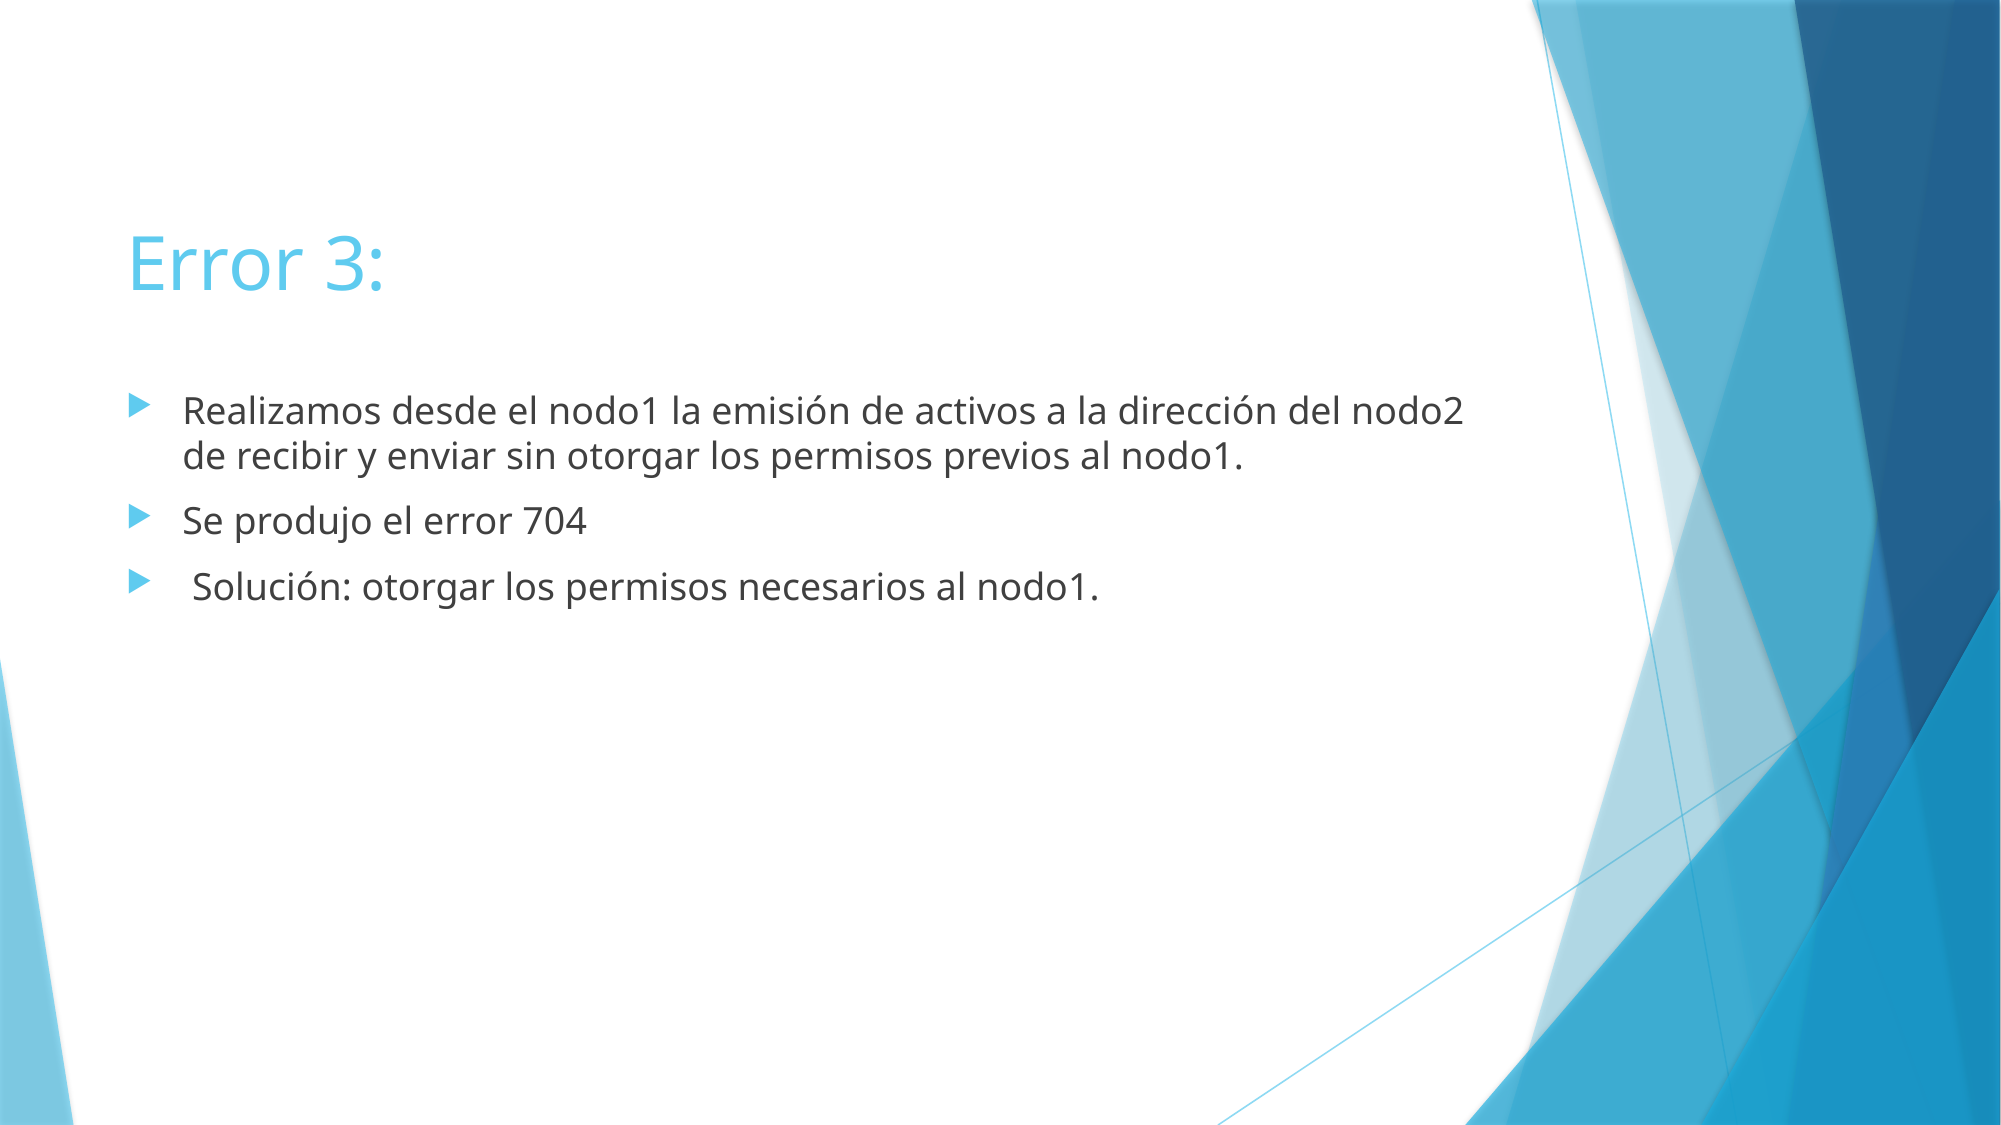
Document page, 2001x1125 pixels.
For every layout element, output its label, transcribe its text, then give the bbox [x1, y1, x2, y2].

title Error 3: [111, 208, 1522, 317]
list Realizamos desde el nodo1 la emisión de activos a la dirección del nodo2 de recibir y enviar sin otorgar los permisos previos al nodo1. Se produjo el error 704 Solución: otorgar los permisos necesarios al nodo1. [111, 379, 1522, 1016]
